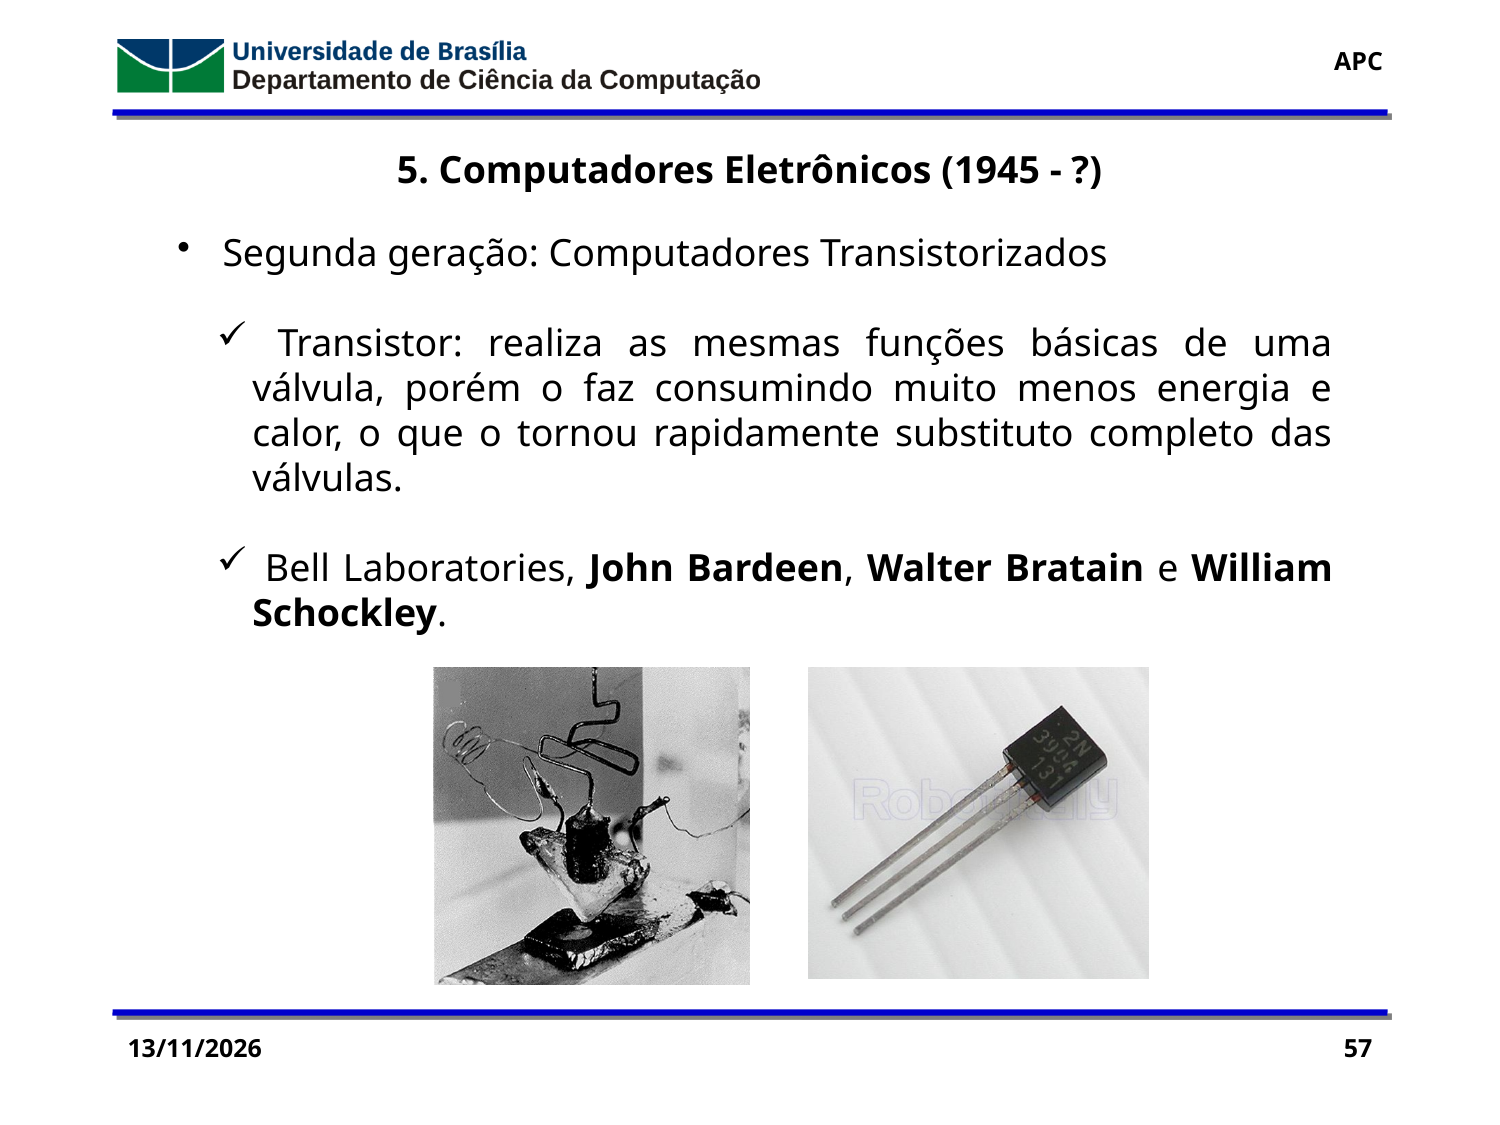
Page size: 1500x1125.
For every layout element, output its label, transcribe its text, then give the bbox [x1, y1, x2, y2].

text_box Segunda geração: Computadores Transistorizados Transistor: realiza as mesmas funções básicas de uma válvula, porém o faz consumindo muito menos energia e calor, o que o tornou rapidamente substituto completo das válvulas. Bell Laboratories, John Bardeen, Walter Bratain e William Schockley. [162, 221, 1348, 641]
picture [117, 39, 760, 94]
slide_number 57 [1074, 1024, 1388, 1101]
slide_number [112, 1024, 426, 1101]
text_box 5. Computadores Eletrônicos (1945 - ?) [112, 138, 1388, 198]
picture [433, 667, 751, 985]
picture [808, 667, 1149, 979]
